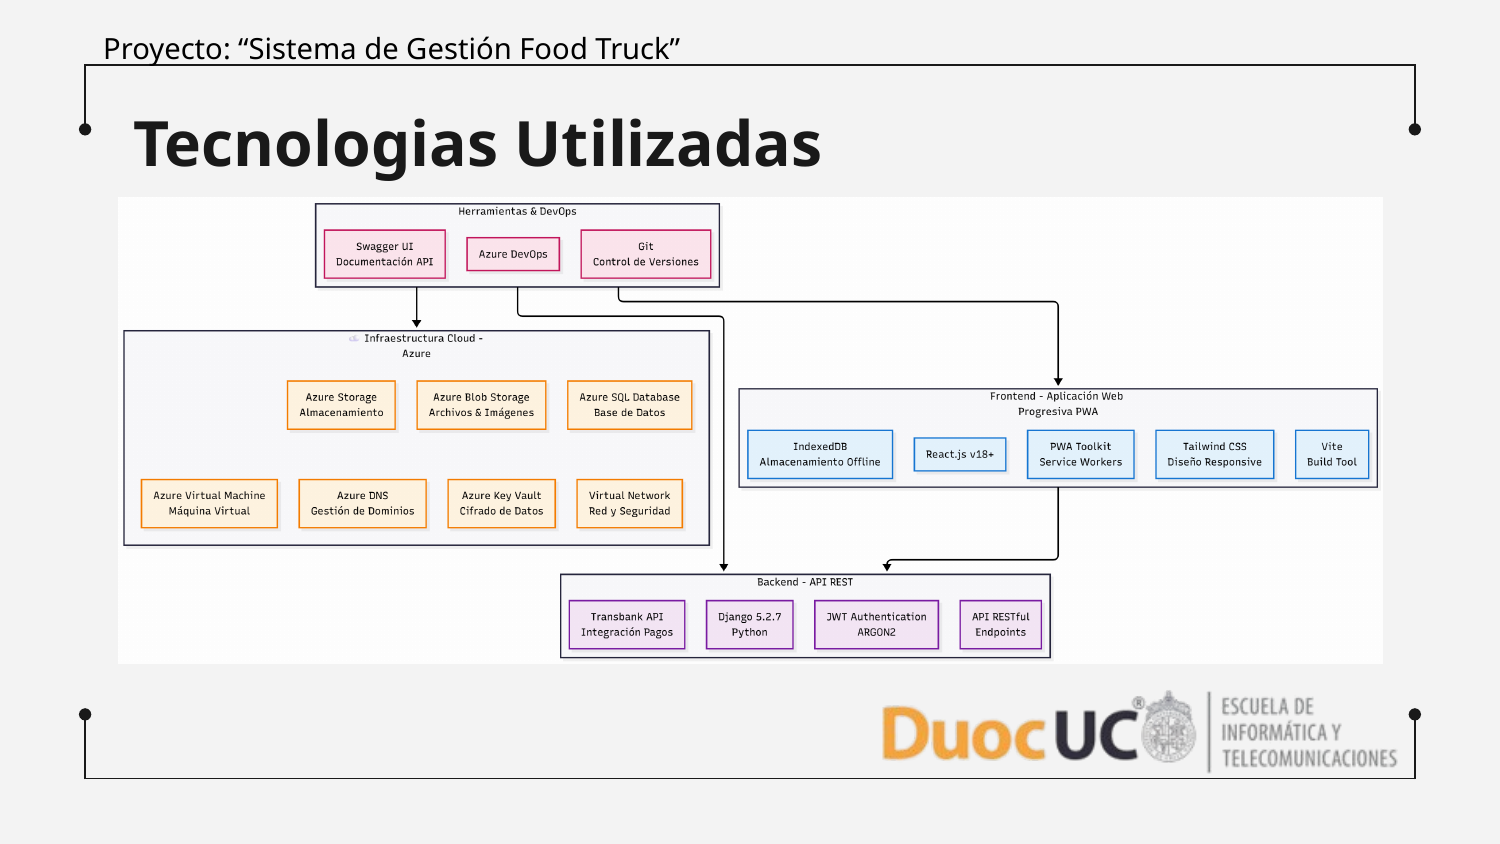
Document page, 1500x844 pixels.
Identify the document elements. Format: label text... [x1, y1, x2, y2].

picture [117, 197, 1384, 664]
picture [881, 678, 1399, 809]
text_box Proyecto: “Sistema de Gestión Food Truck” [88, 22, 839, 73]
title Tecnologias Utilizadas [118, 88, 1383, 183]
